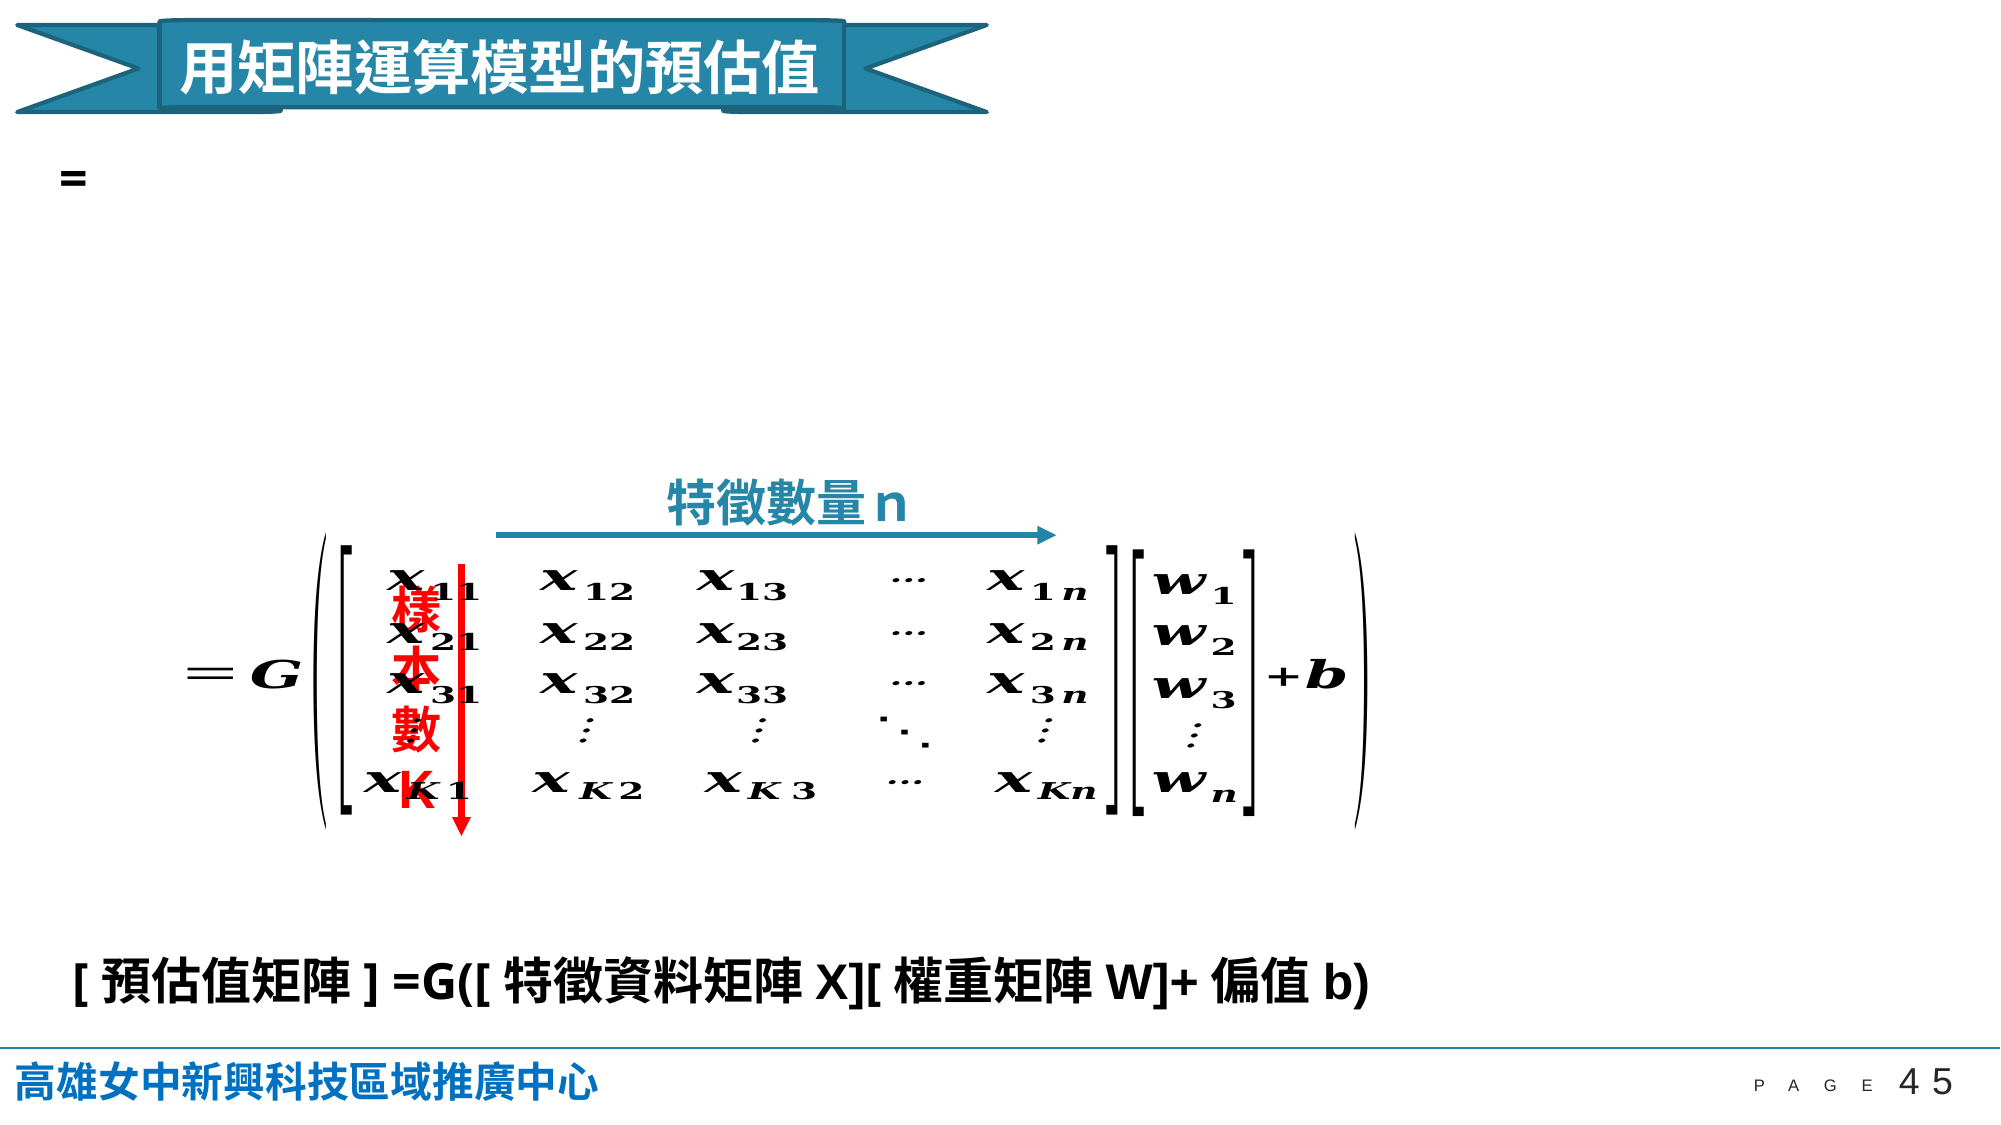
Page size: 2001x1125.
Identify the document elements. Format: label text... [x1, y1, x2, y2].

text_box 用矩陣運算模型的預估值 [160, 23, 839, 109]
text_box 特徵數量ｎ [651, 463, 932, 534]
text_box 高雄女中新興科技區域推廣中心 [0, 1057, 636, 1113]
text_box 樣 本 數 Ｋ [376, 571, 456, 827]
text_box [1127, 787, 2000, 863]
text_box [15, 17, 989, 115]
